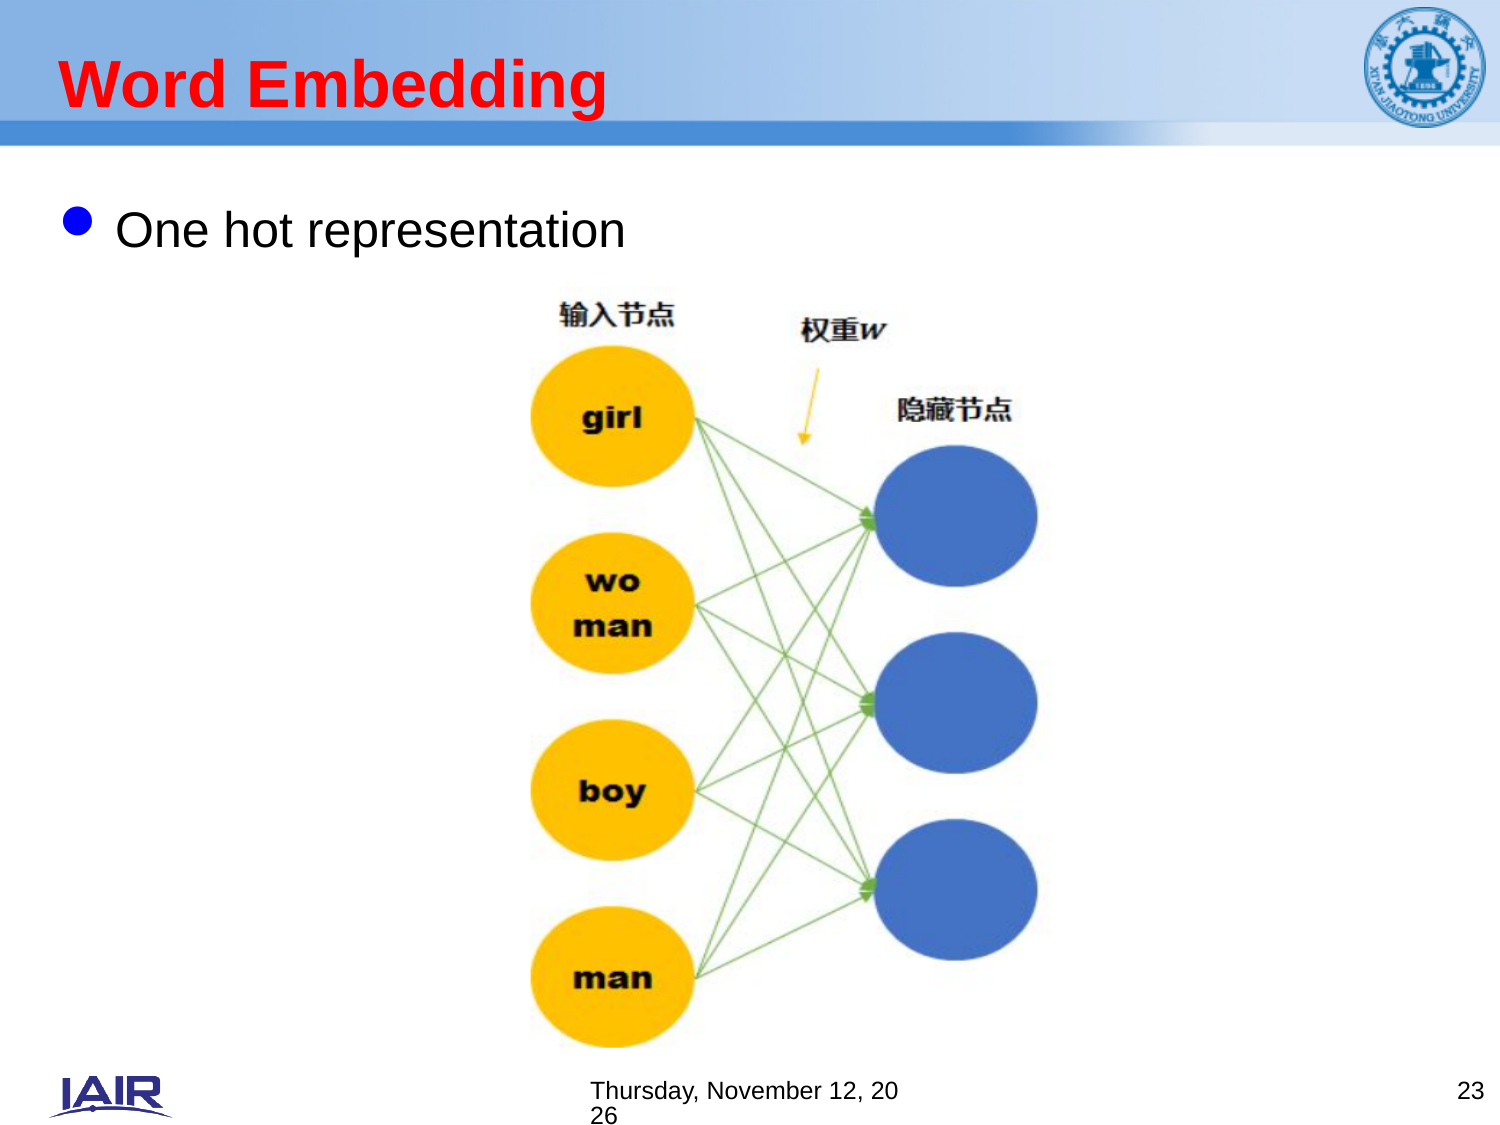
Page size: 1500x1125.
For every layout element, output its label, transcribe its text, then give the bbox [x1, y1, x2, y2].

title Word Embedding [43, 19, 1420, 142]
footer [0, 1066, 356, 1125]
slide_number 23 [1149, 1066, 1500, 1125]
list One hot representation [43, 190, 1459, 1005]
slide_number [574, 1084, 926, 1125]
picture [0, 0, 1500, 1125]
